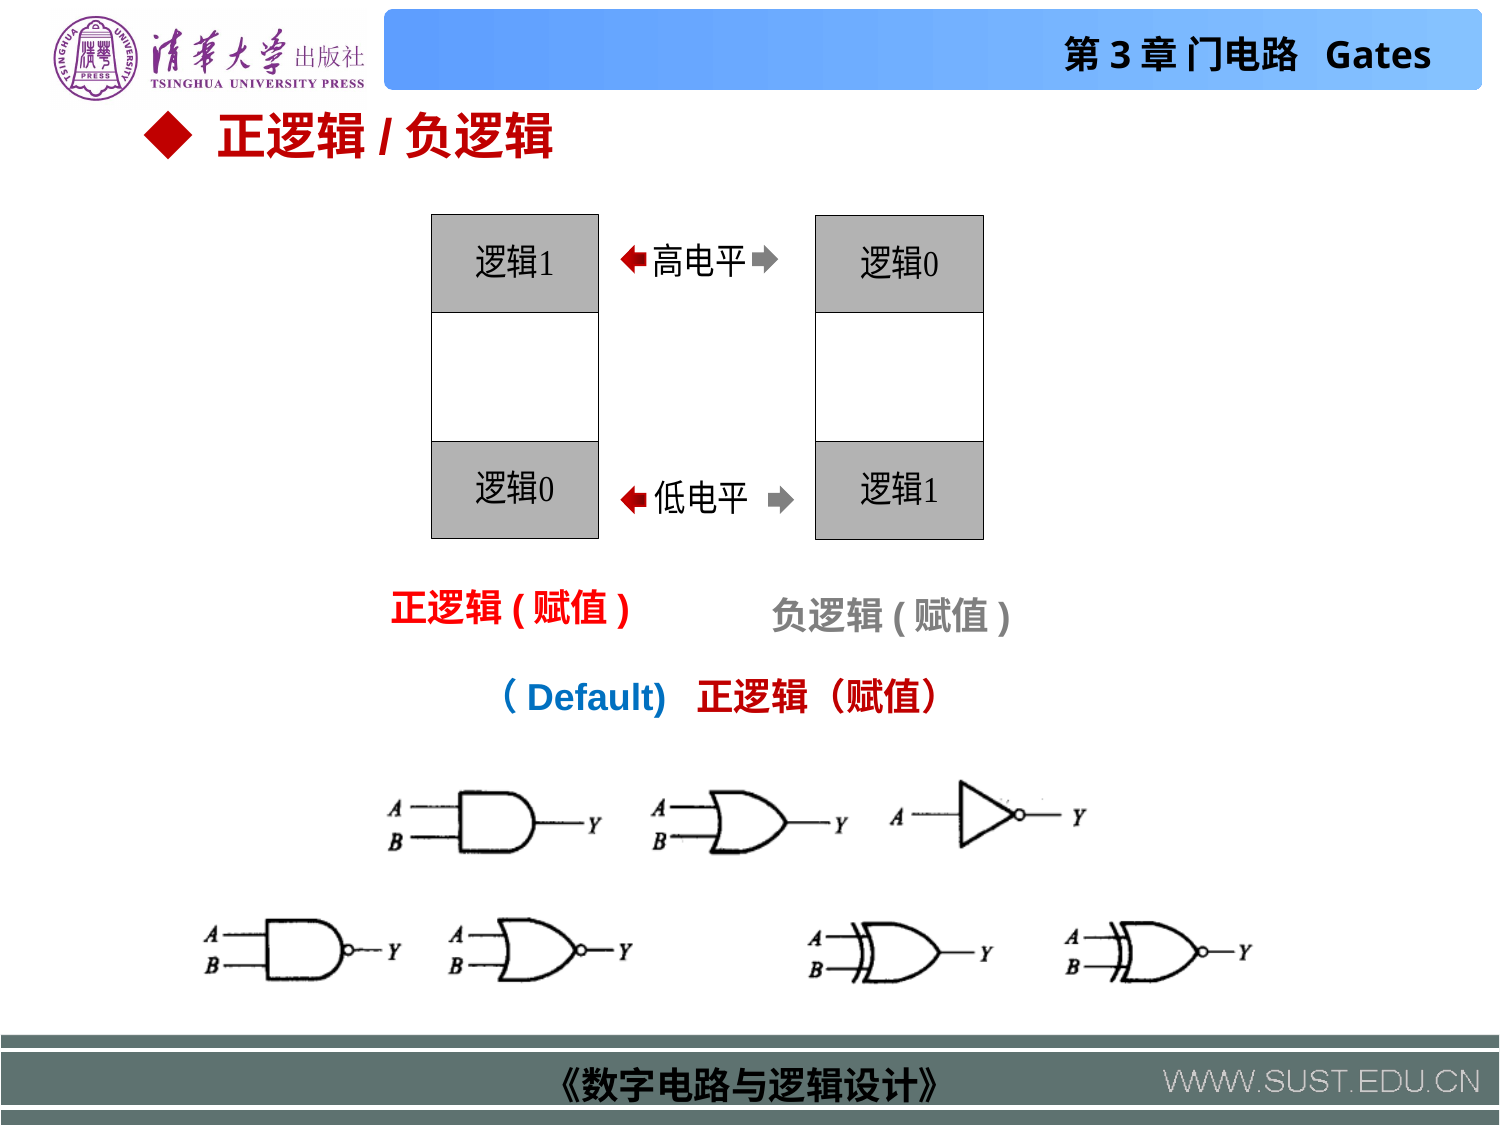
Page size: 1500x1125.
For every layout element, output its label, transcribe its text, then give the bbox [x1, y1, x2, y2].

text_box 正逻辑(赋值) [375, 585, 645, 637]
text_box 负逻辑(赋值) [756, 584, 1026, 644]
text_box ◆ 正逻辑/负逻辑 [128, 97, 622, 173]
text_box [179, 897, 667, 1004]
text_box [354, 763, 1146, 877]
picture [50, 8, 367, 110]
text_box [278, 172, 989, 585]
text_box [792, 897, 1272, 1004]
text_box （Default) 正逻辑（赋值） [465, 665, 983, 726]
text_box 电平表 [1151, 1057, 1492, 1105]
